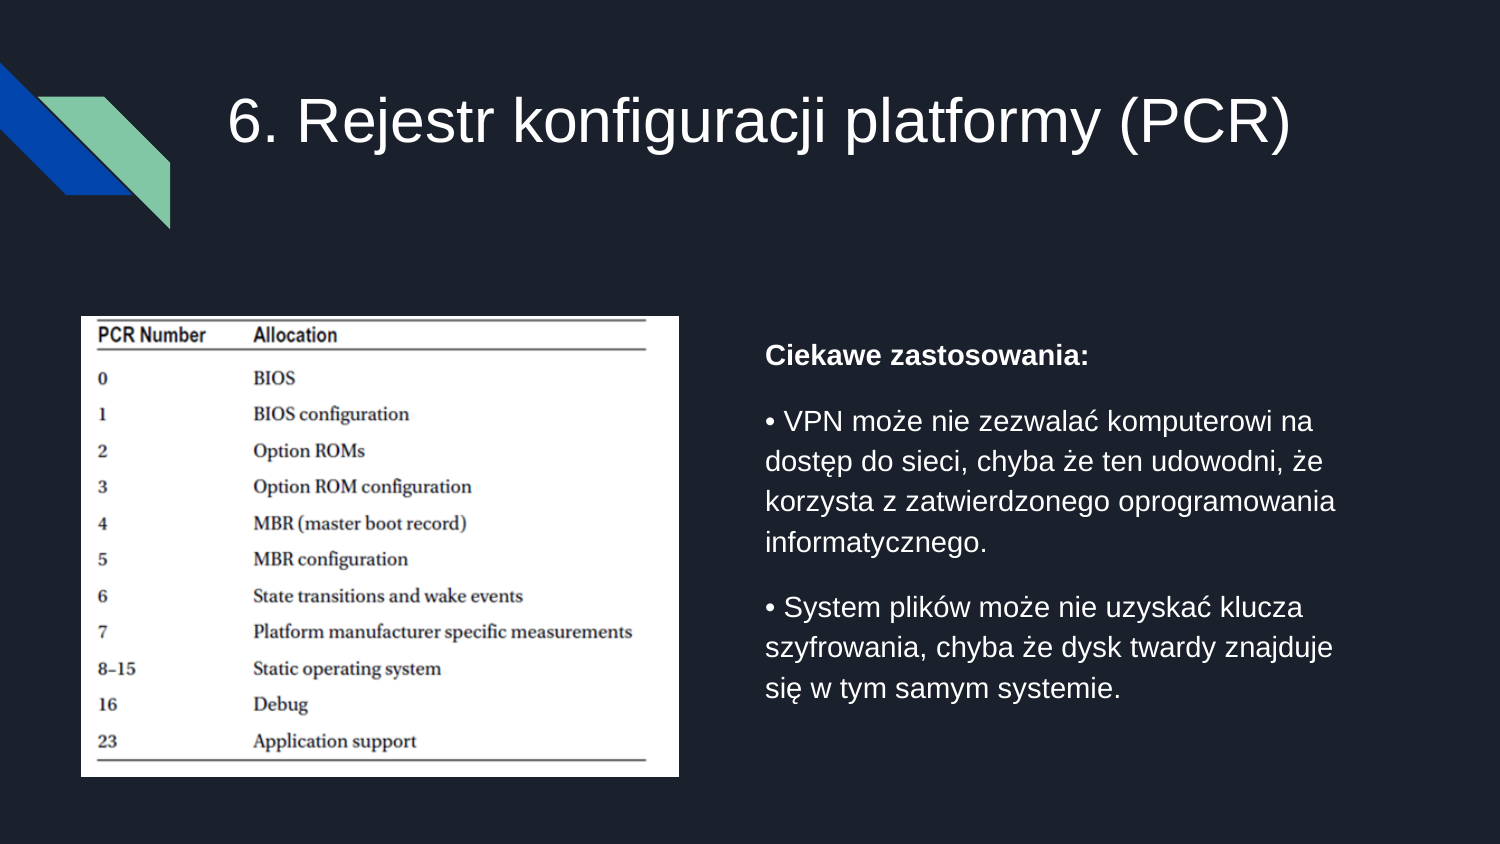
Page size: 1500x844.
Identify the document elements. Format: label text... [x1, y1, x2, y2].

list Ciekawe zastosowania: • VPN może nie zezwalać komputerowi na dostęp do sieci, chyba że ten udowodni, że korzysta z zatwierdzonego oprogramowania informatycznego. • System plików może nie uzyskać klucza szyfrowania, chyba że dysk twardy znajduje się w tym samym systemie. [750, 316, 1368, 798]
title 6. Rejestr konfiguracji platformy (PCR) [212, 64, 1368, 215]
picture [81, 316, 680, 777]
